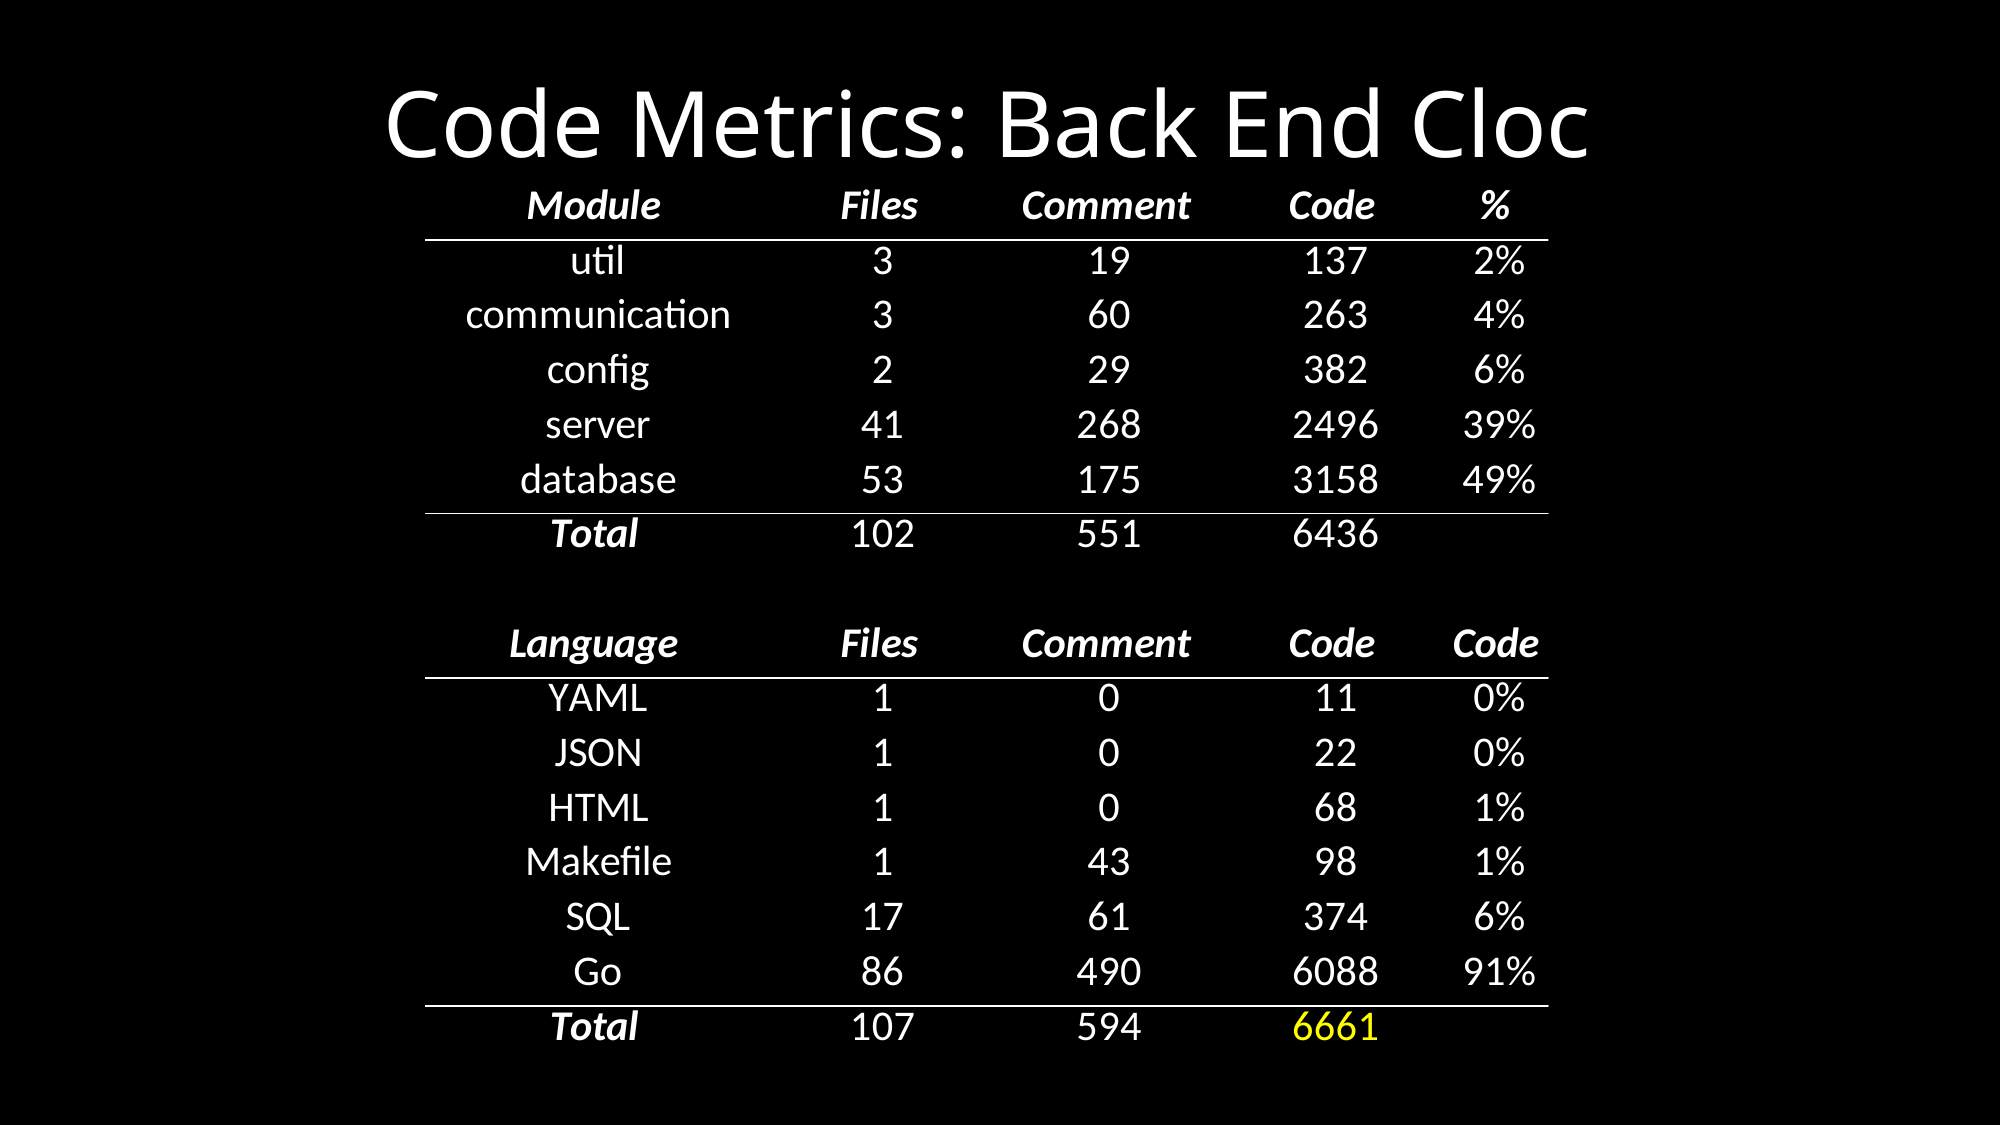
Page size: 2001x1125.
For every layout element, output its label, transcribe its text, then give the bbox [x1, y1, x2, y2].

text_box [424, 184, 1550, 1062]
text_box Code Metrics: Back End Cloc [97, 58, 1878, 184]
